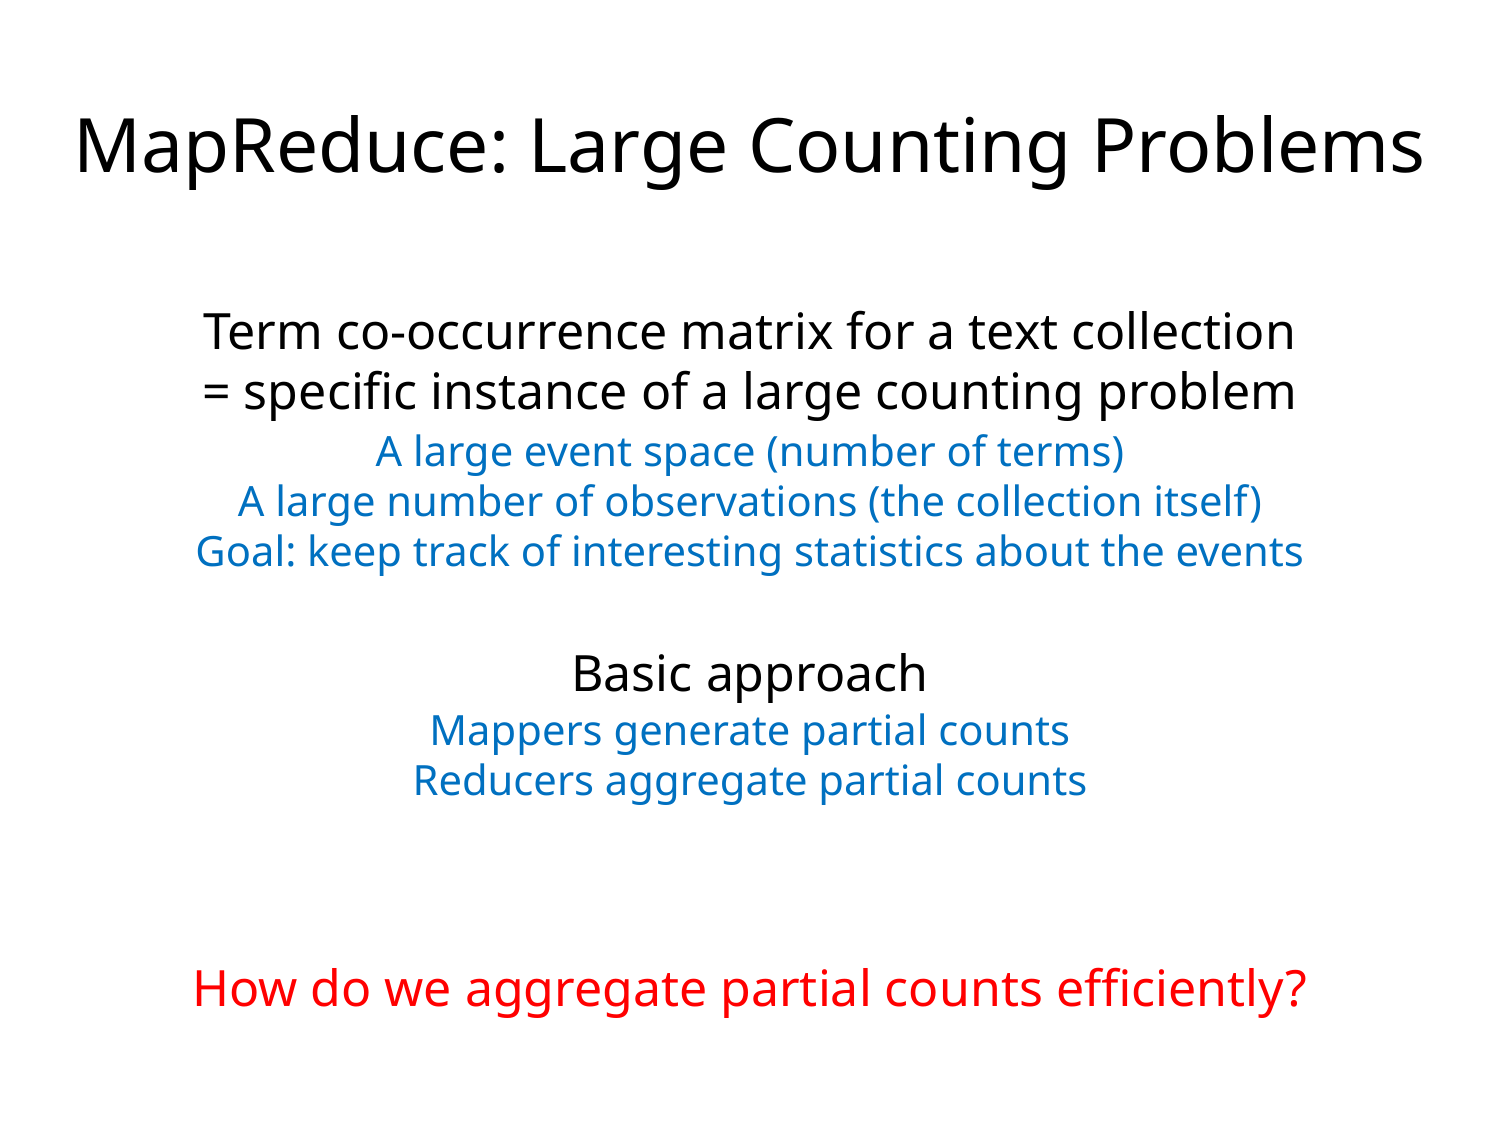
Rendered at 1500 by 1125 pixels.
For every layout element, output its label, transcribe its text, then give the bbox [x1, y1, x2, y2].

text_box A large event space (number of terms) A large number of observations (the collection itself) Goal: keep track of interesting statistics about the events [0, 417, 1500, 583]
text_box How do we aggregate partial counts efficiently? [0, 949, 1500, 1024]
text_box Basic approach [0, 633, 1500, 696]
text_box Mappers generate partial counts Reducers aggregate partial counts [0, 696, 1500, 812]
text_box Term co-occurrence matrix for a text collection = specific instance of a large counting problem [0, 292, 1500, 417]
text_box MapReduce: Large Counting Problems [0, 90, 1500, 203]
